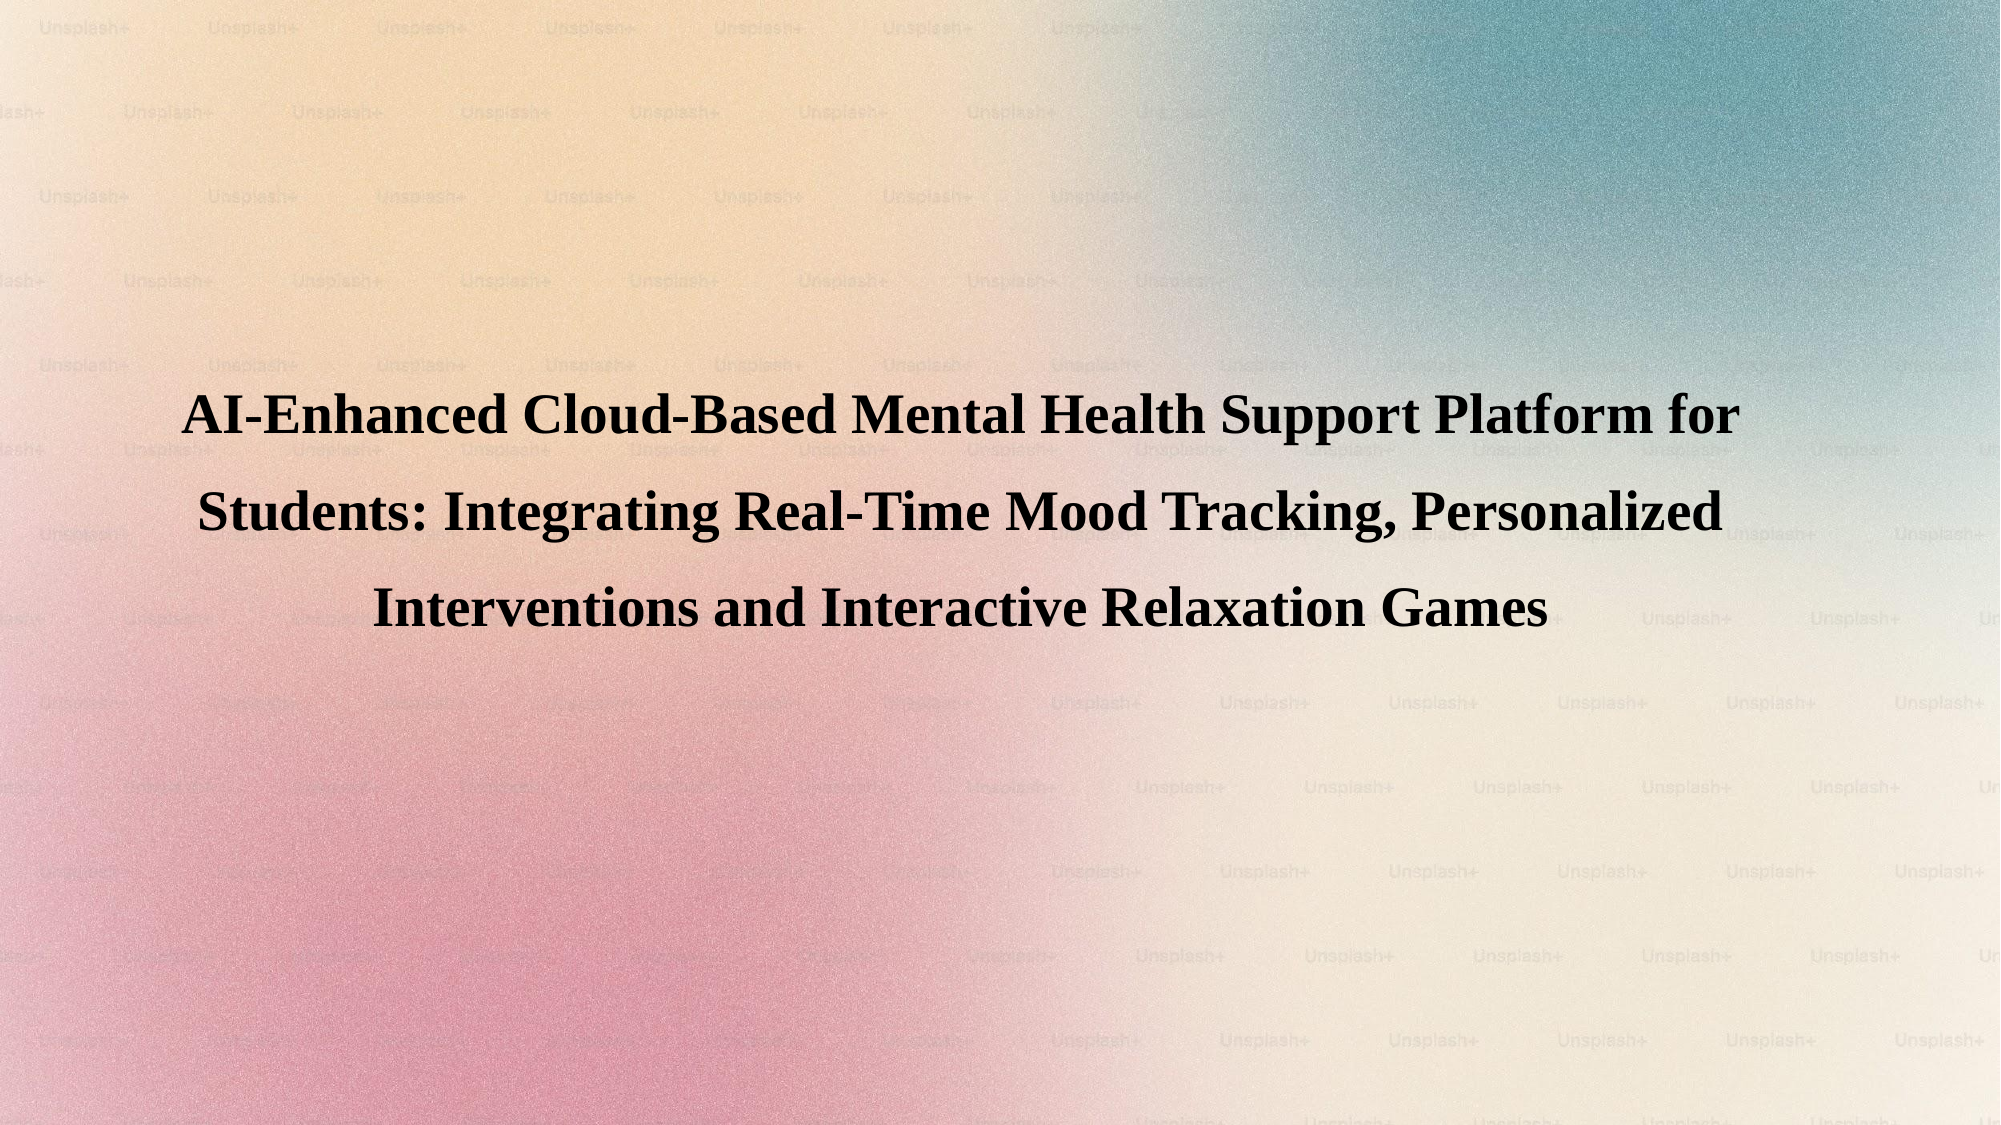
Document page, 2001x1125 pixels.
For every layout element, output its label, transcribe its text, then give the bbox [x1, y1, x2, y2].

title AI-Enhanced Cloud-Based Mental Health Support Platform for Students: Integrating Real-Time Mood Tracking, Personalized Interventions and Interactive Relaxation Games [174, 347, 1747, 638]
picture [0, 0, 2000, 1125]
